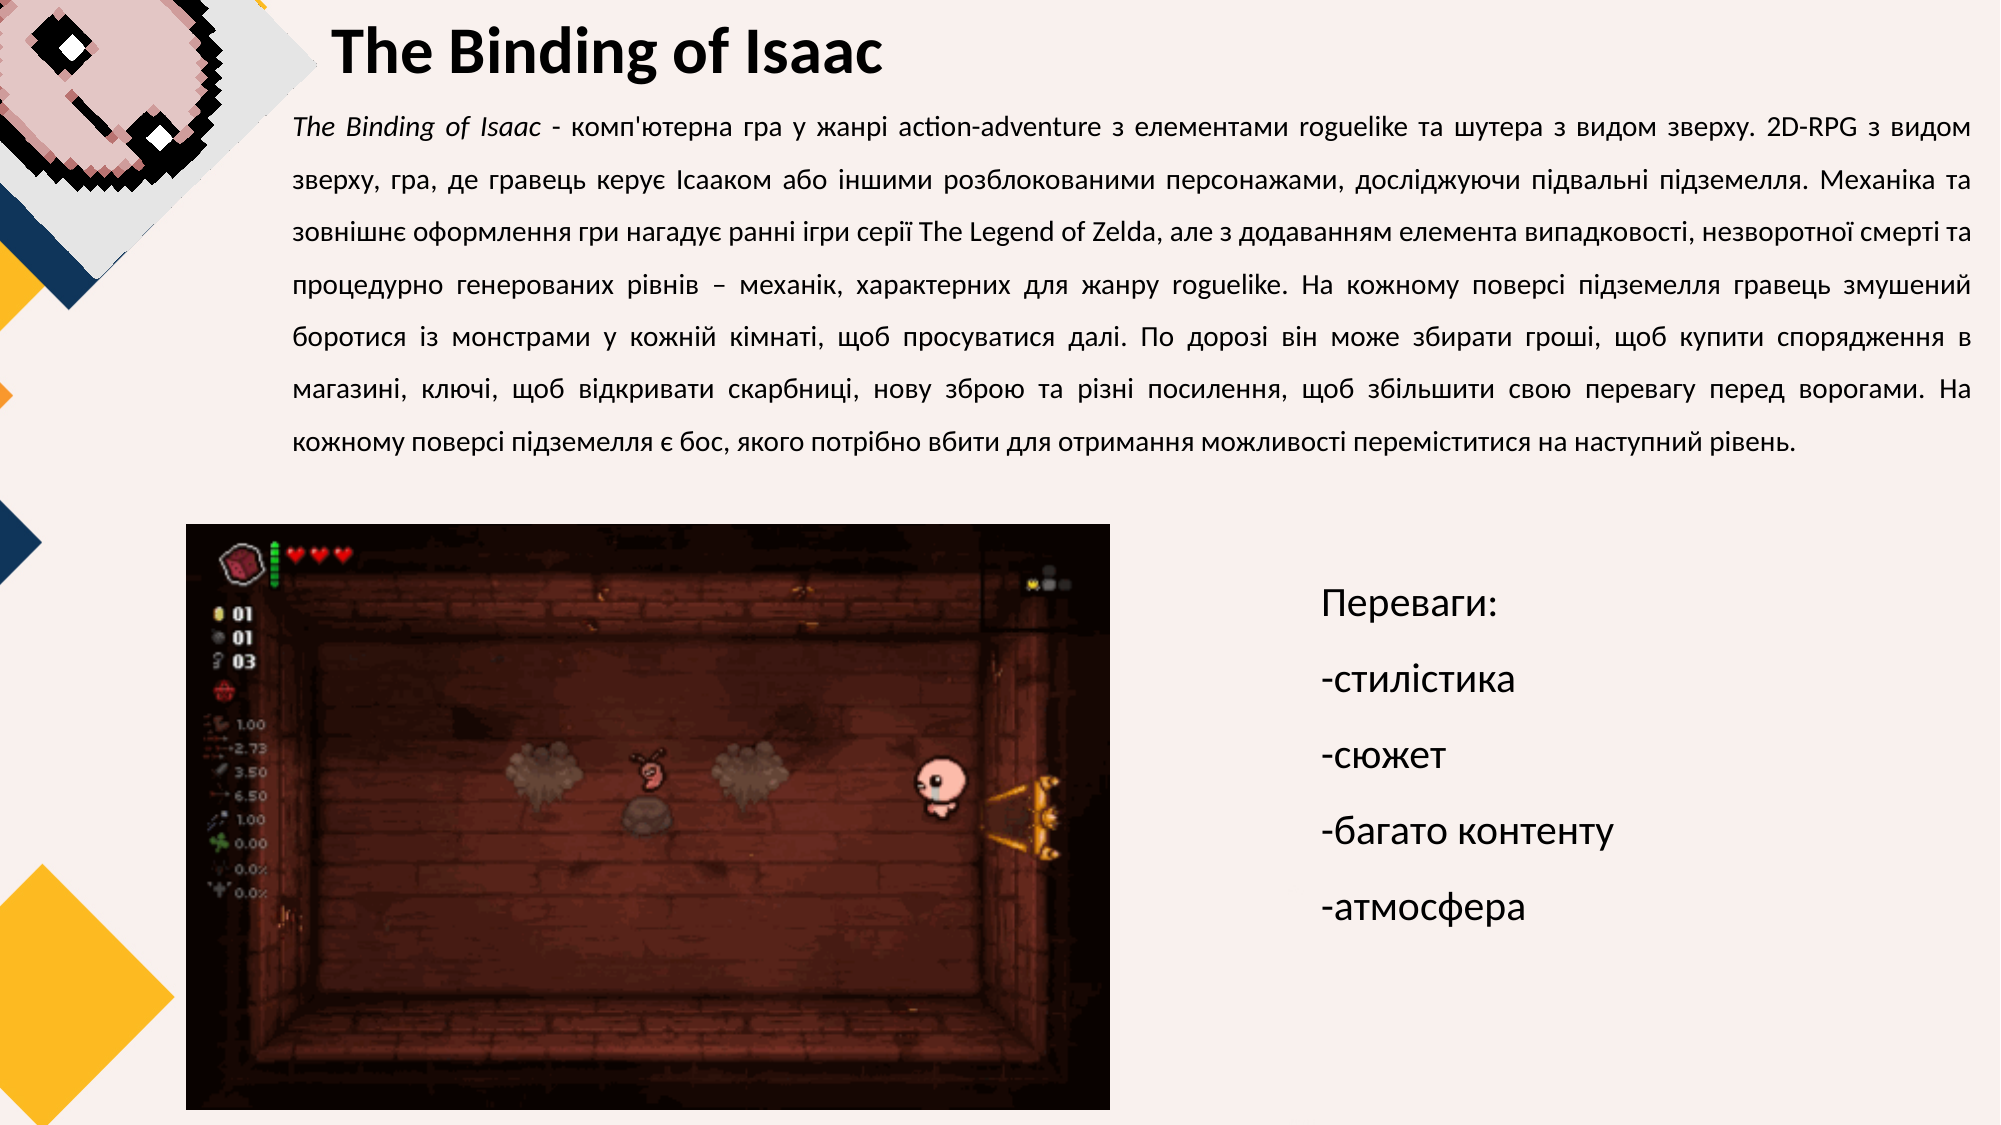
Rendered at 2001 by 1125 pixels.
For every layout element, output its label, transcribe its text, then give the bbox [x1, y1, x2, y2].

text_box The Binding of Isaac - комп'ютерна гра у жанрі action-adventure з елементами roguelike та шутера з видом зверху. 2D-RPG з видом зверху, гра, де гравець керує Ісааком або іншими розблокованими персонажами, досліджуючи підвальні підземелля. Механіка та зовнішнє оформлення гри нагадує ранні ігри серії The Legend of Zelda, але з додаванням елемента випадковості, незворотної смерті та процедурно генерованих рівнів – механік, характерних для жанру roguelike. На кожному поверсі підземелля гравець змушений боротися із монстрами у кожній кімнаті, щоб просуватися далі. По дорозі він може збирати гроші, щоб купити спорядження в магазині, ключі, щоб відкривати скарбниці, нову зброю та різні посилення, щоб збільшити свою перевагу перед ворогами. На кожному поверсі підземелля є бос, якого потрібно вбити для отримання можливості переміститися на наступний рівень. [277, 82, 1988, 476]
text_box The Binding of Isaac [316, 0, 1317, 95]
picture [0, 0, 2000, 1125]
text_box Переваги: -стилістика -сюжет -багато контенту -атмосфера [1306, 562, 1920, 986]
